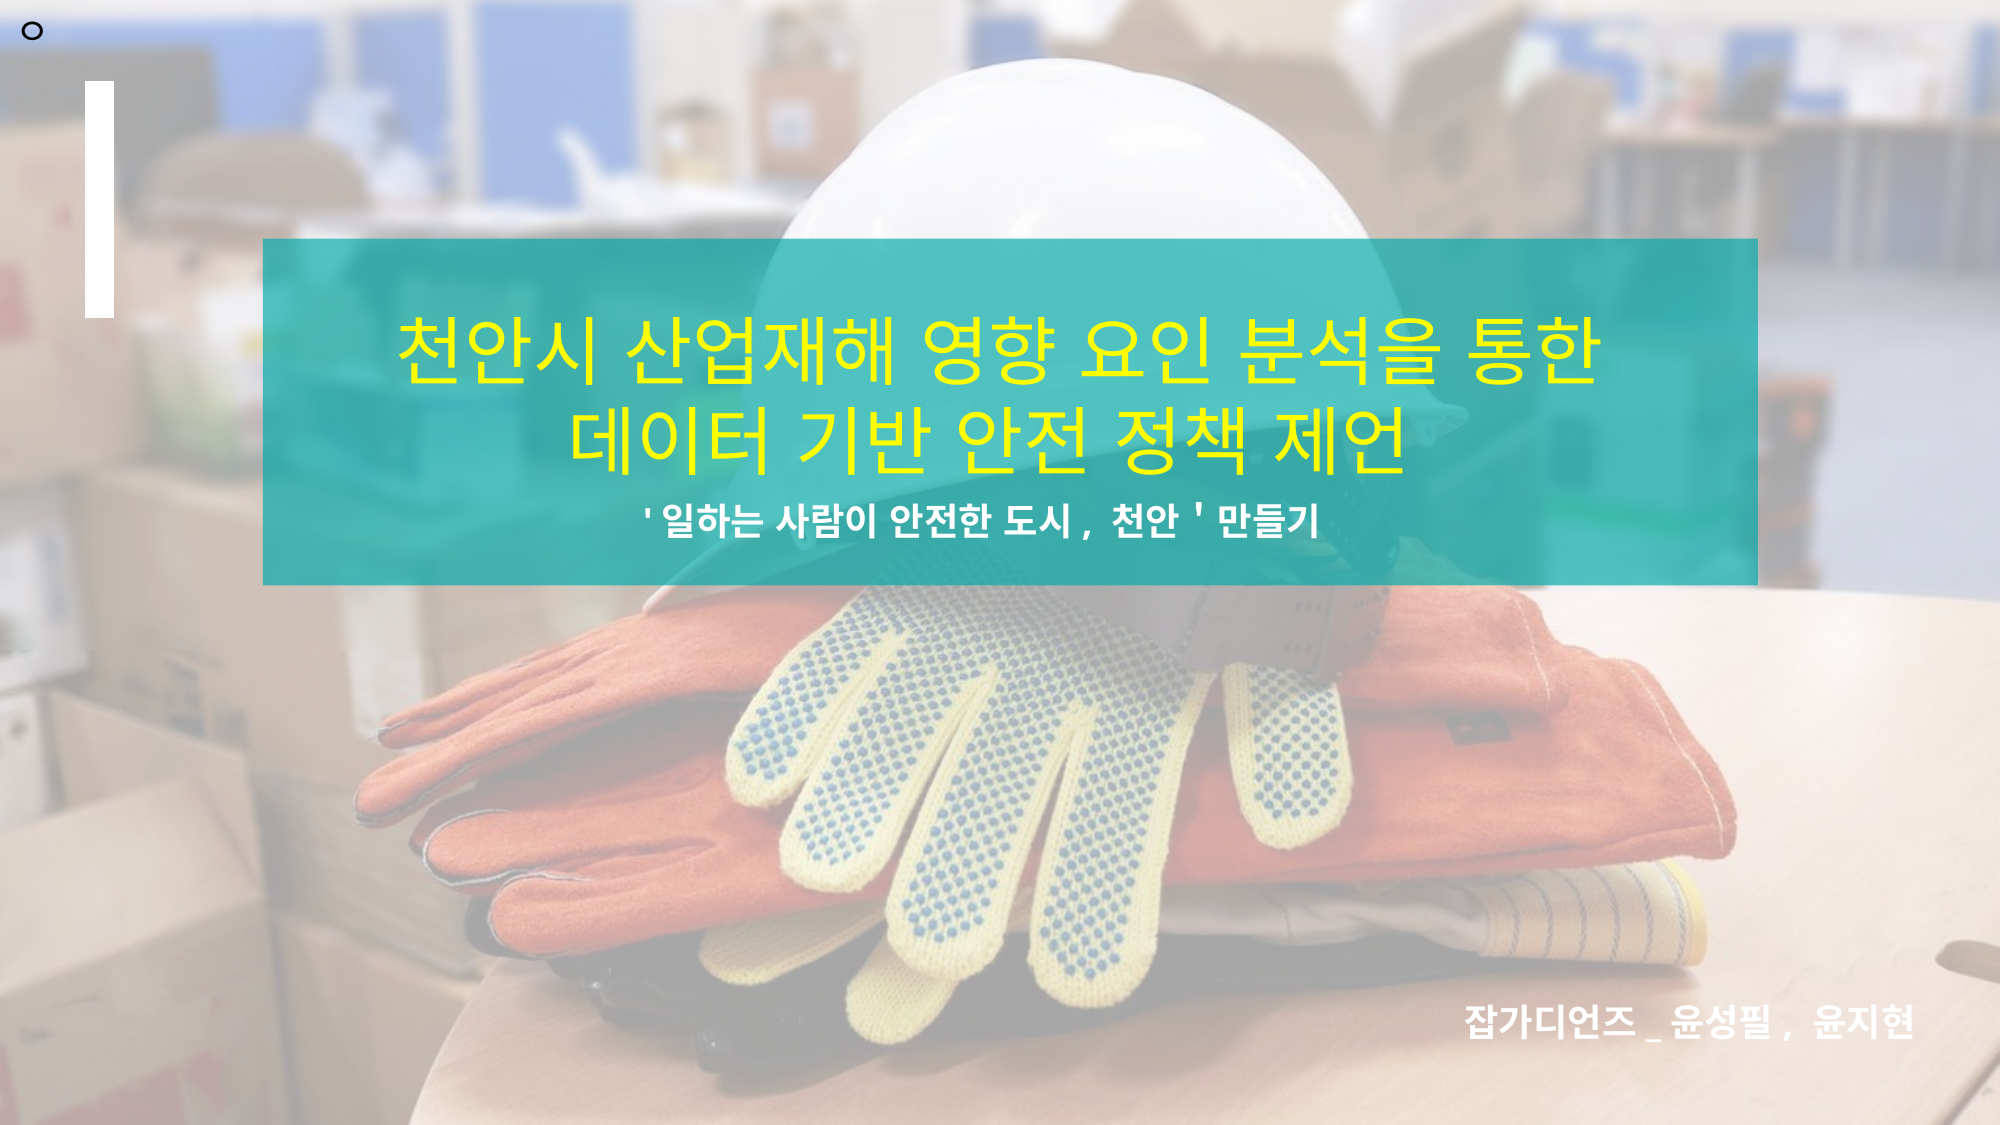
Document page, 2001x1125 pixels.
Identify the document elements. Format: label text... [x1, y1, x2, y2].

text_box 천안시 산업재해 영향 요인 분석을 통한 데이터 기반 안전 정책 제언 [380, 297, 1620, 492]
text_box [262, 238, 1758, 586]
text_box ㅇ [0, 0, 2000, 1125]
text_box 잡가디언즈_윤성필, 윤지현 [1449, 991, 1931, 1052]
text_box '일하는 사람이 안전한 도시, 천안＇만들기 [628, 491, 1337, 551]
